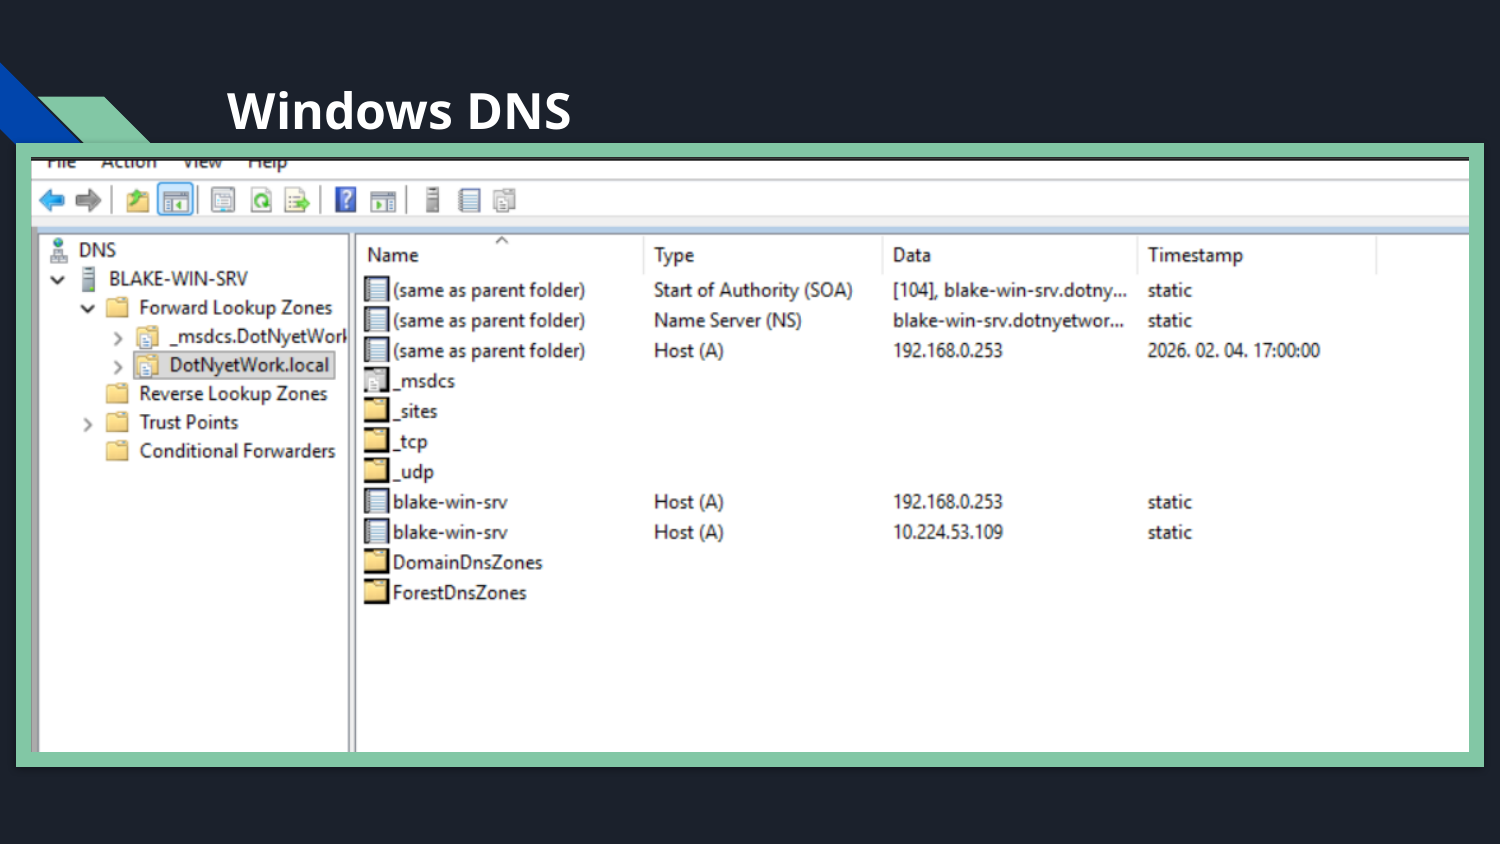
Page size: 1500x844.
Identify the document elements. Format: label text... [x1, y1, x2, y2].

title Windows DNS [212, 64, 1368, 140]
picture [30, 157, 1470, 753]
